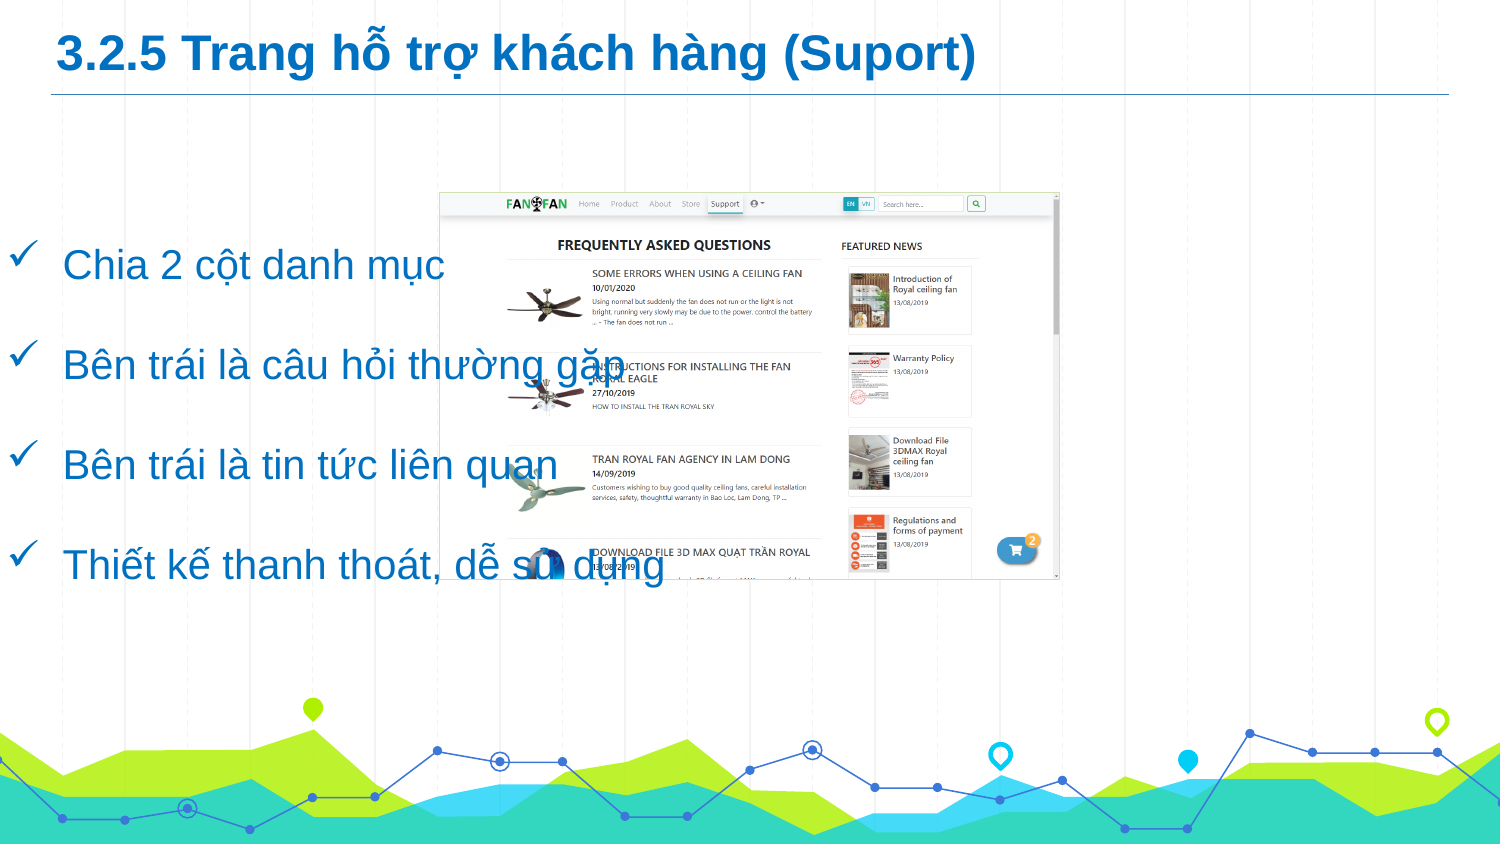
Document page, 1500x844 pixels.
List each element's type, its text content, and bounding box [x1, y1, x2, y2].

text_box Chia 2 cột danh mục Bên trái là câu hỏi thường gặp Bên trái là tin tức liên quan Thiết kế thanh thoát, dễ sử dụng [0, 180, 892, 596]
text_box 3.2.5 Trang hỗ trợ khách hàng (Suport) [41, 13, 1188, 88]
picture [439, 191, 1060, 580]
